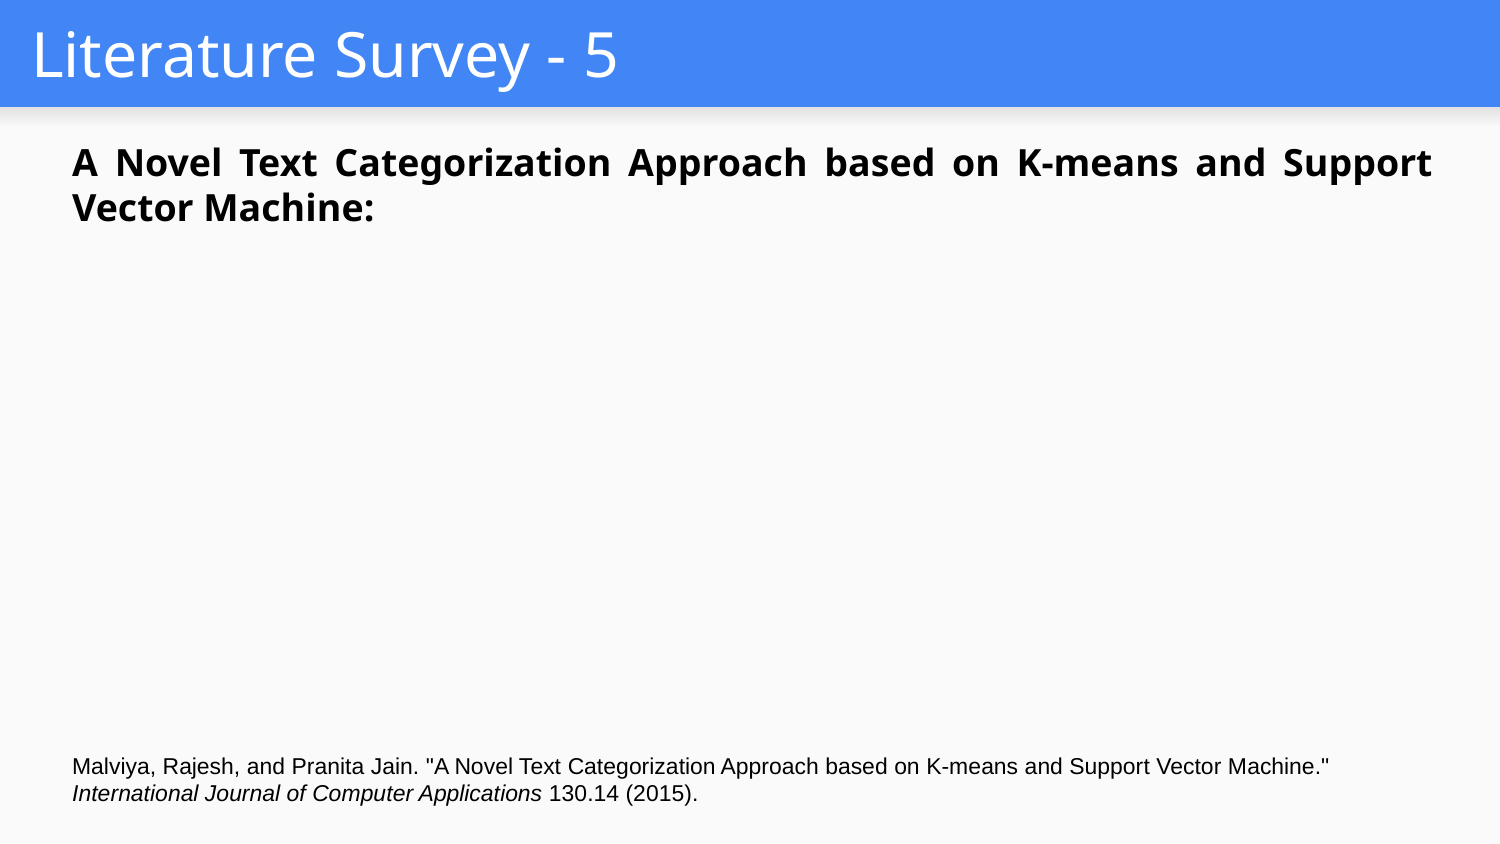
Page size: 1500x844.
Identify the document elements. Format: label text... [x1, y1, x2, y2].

text_box A Novel Text Categorization Approach based on K-means and Support Vector Machine: [57, 124, 1449, 737]
text_box Malviya, Rajesh, and Pranita Jain. "A Novel Text Categorization Approach based on K-means and Support Vector Machine." International Journal of Computer Applications 130.14 (2015). [56, 736, 1465, 822]
title Literature Survey - 5 [16, 2, 1464, 102]
